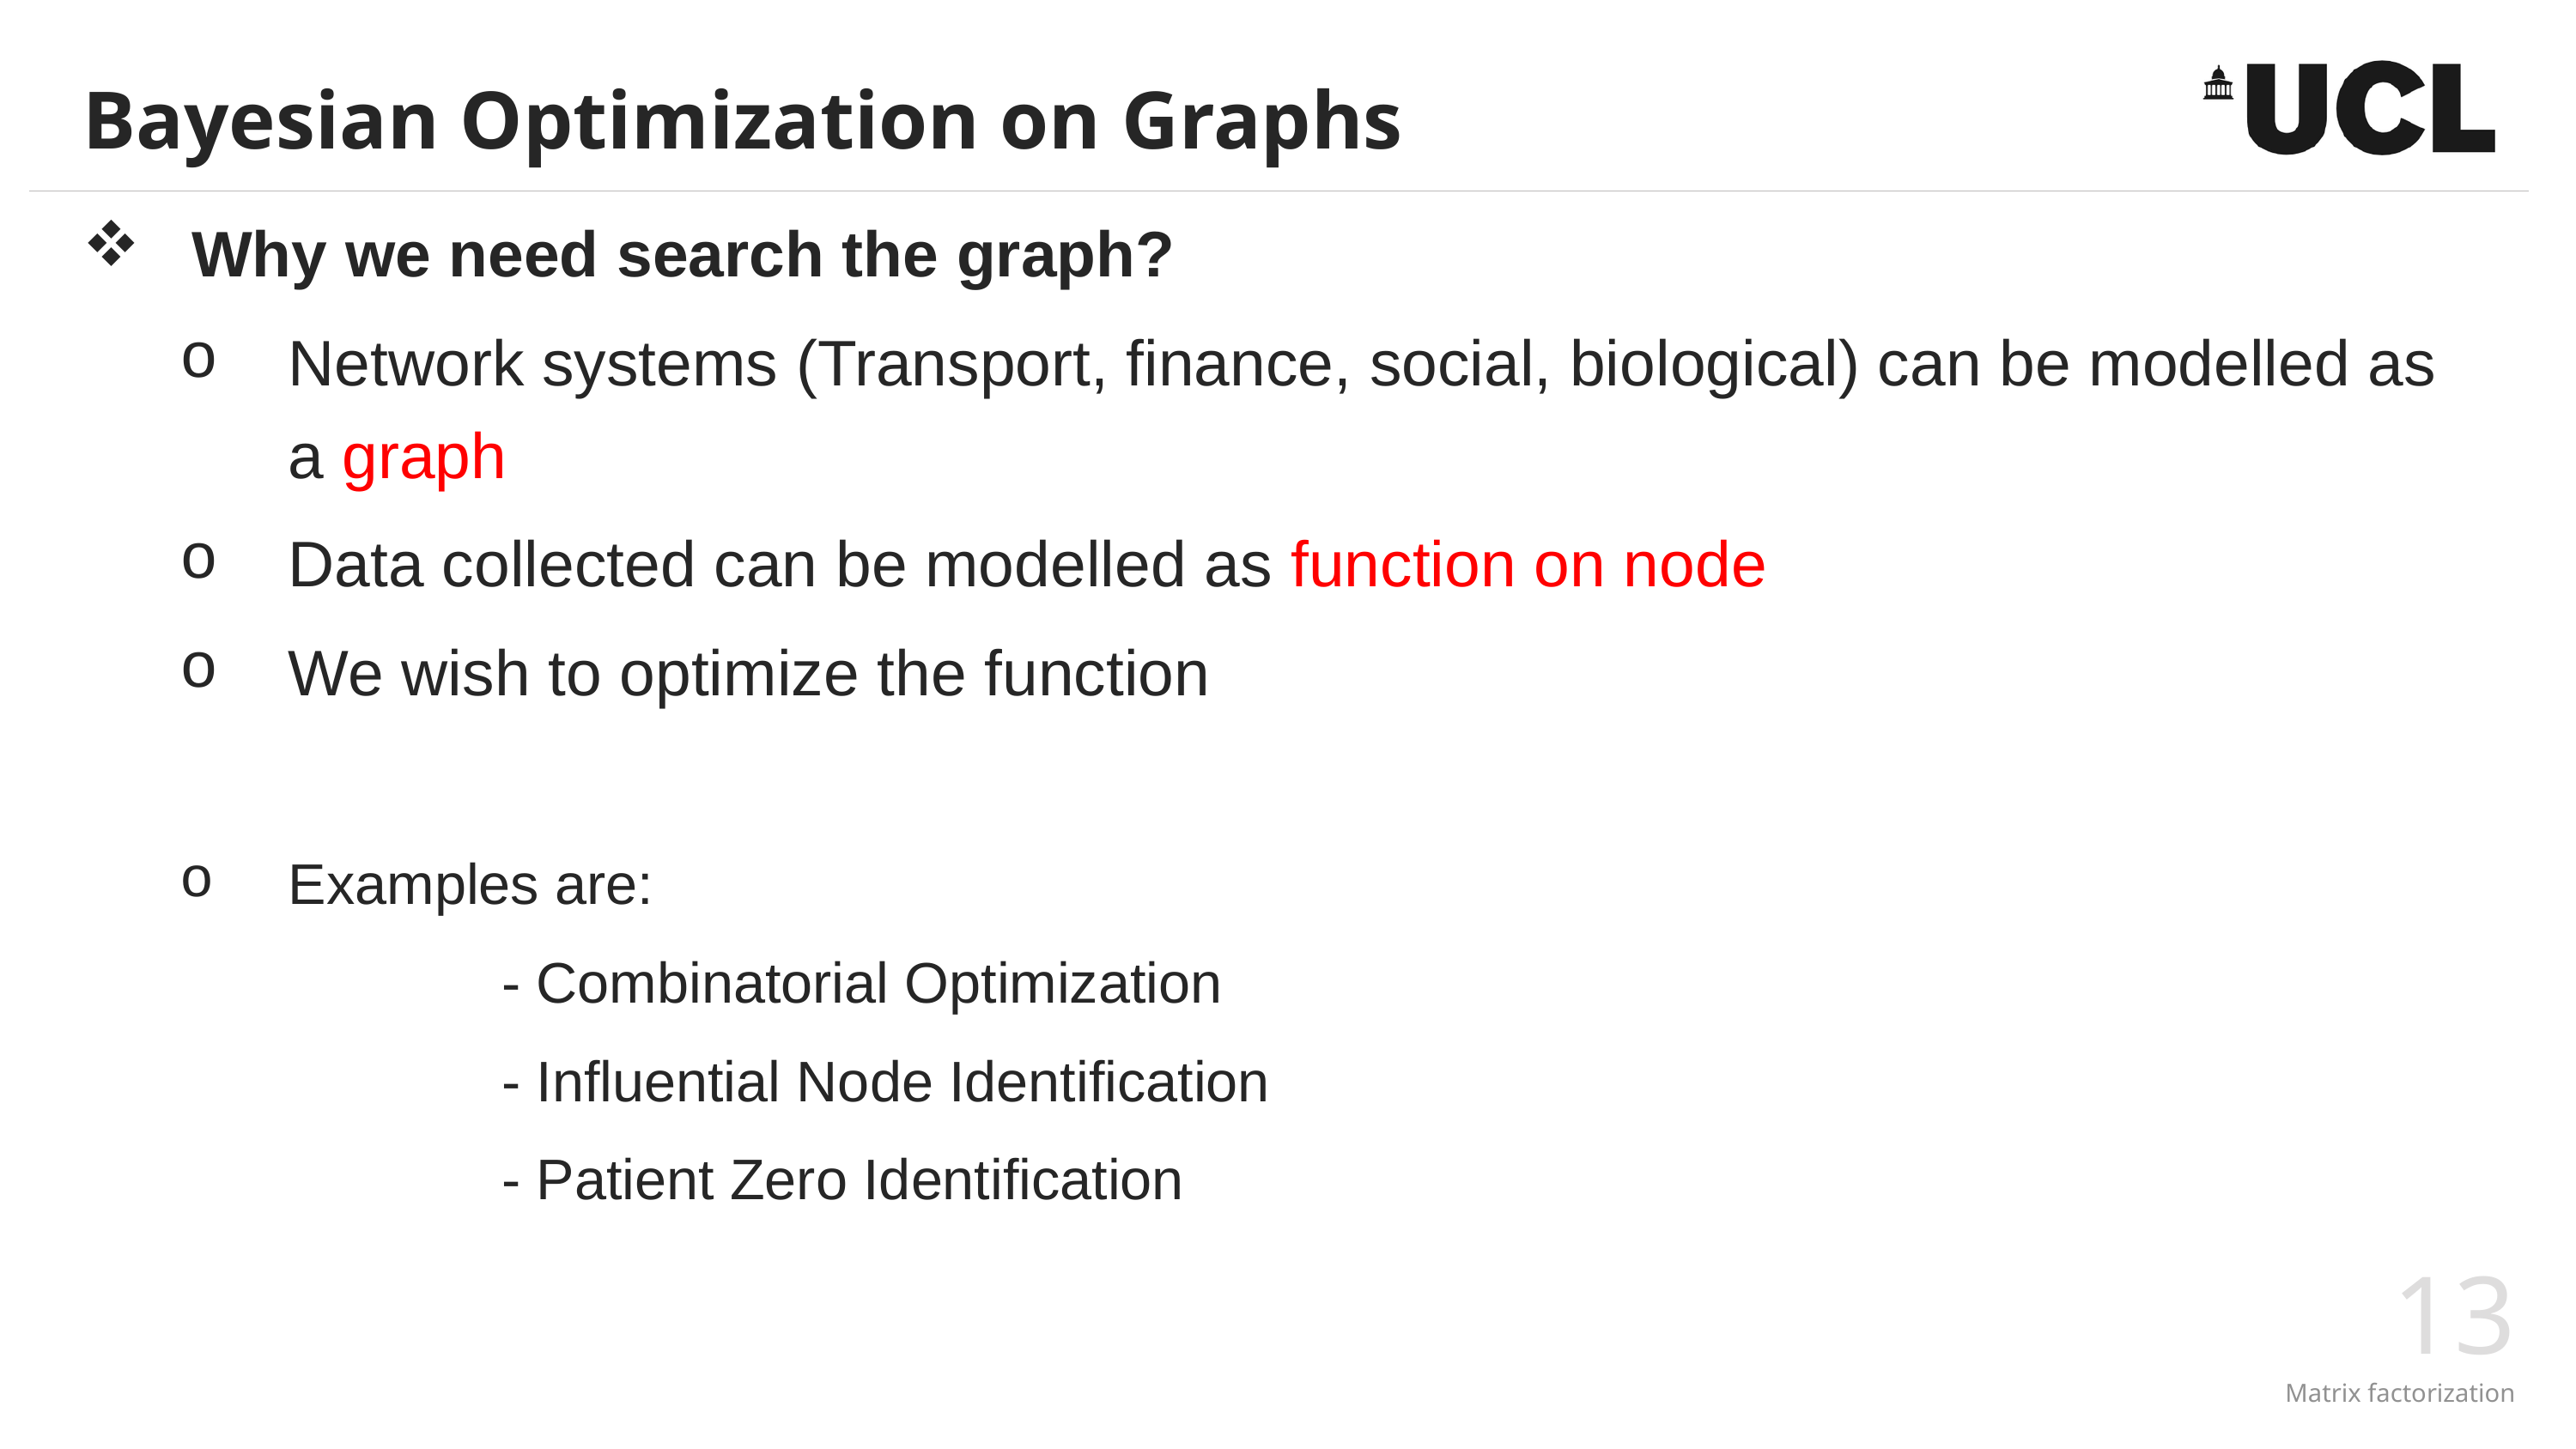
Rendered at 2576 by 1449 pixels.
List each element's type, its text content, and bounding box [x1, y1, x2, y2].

footer Matrix factorization [1573, 1354, 2529, 1432]
slide_number 13 [2146, 1257, 2529, 1354]
title Bayesian Optimization on Graphs [70, 19, 1693, 173]
picture [2191, 39, 2506, 167]
